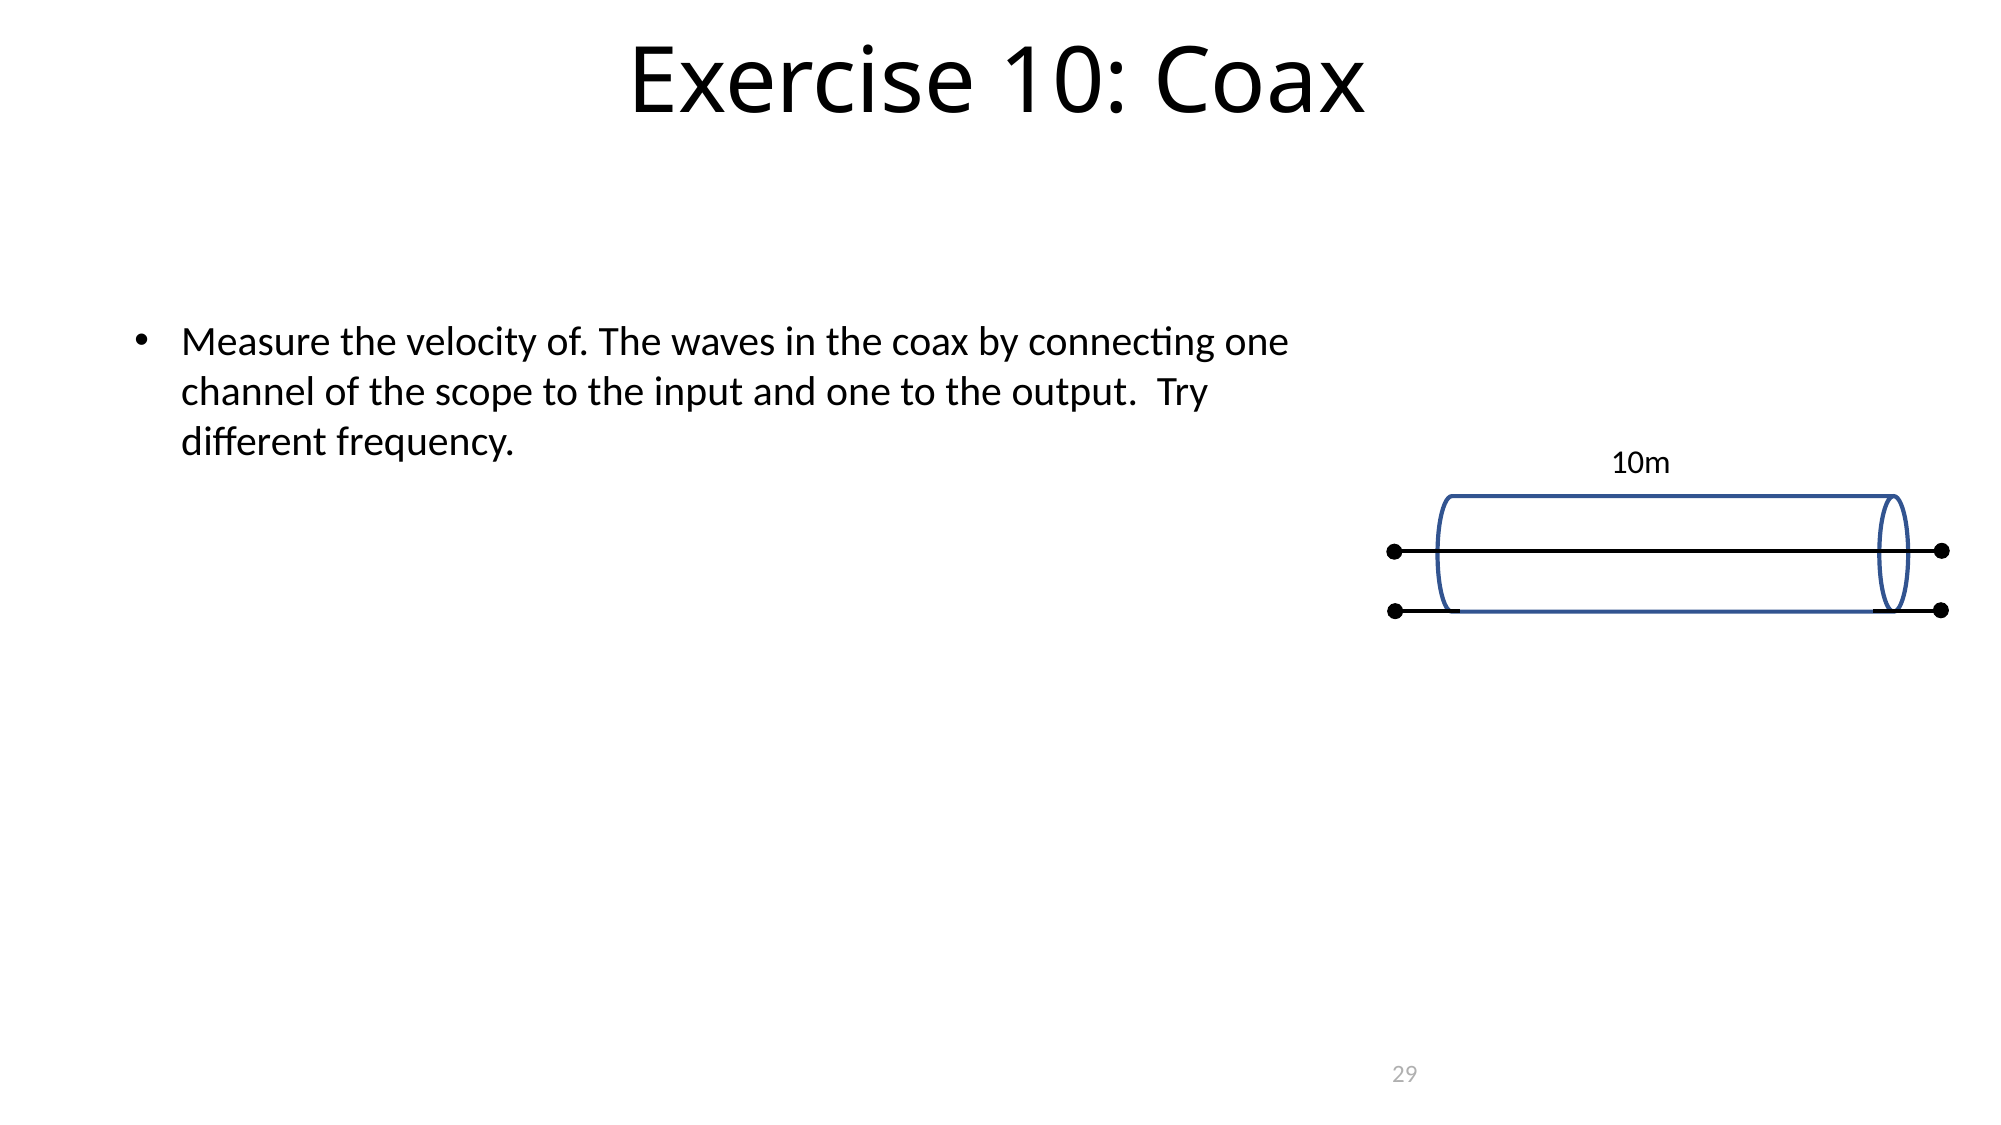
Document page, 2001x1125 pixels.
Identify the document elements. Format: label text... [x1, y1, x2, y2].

text_box Measure the velocity of. The waves in the coax by connecting one channel of the scope to the input and one to the output. Try different frequency. [126, 306, 1312, 1028]
slide_number 29 [1074, 738, 1425, 1125]
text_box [1386, 432, 1950, 619]
text_box Exercise 10: Coax [20, 20, 1975, 131]
